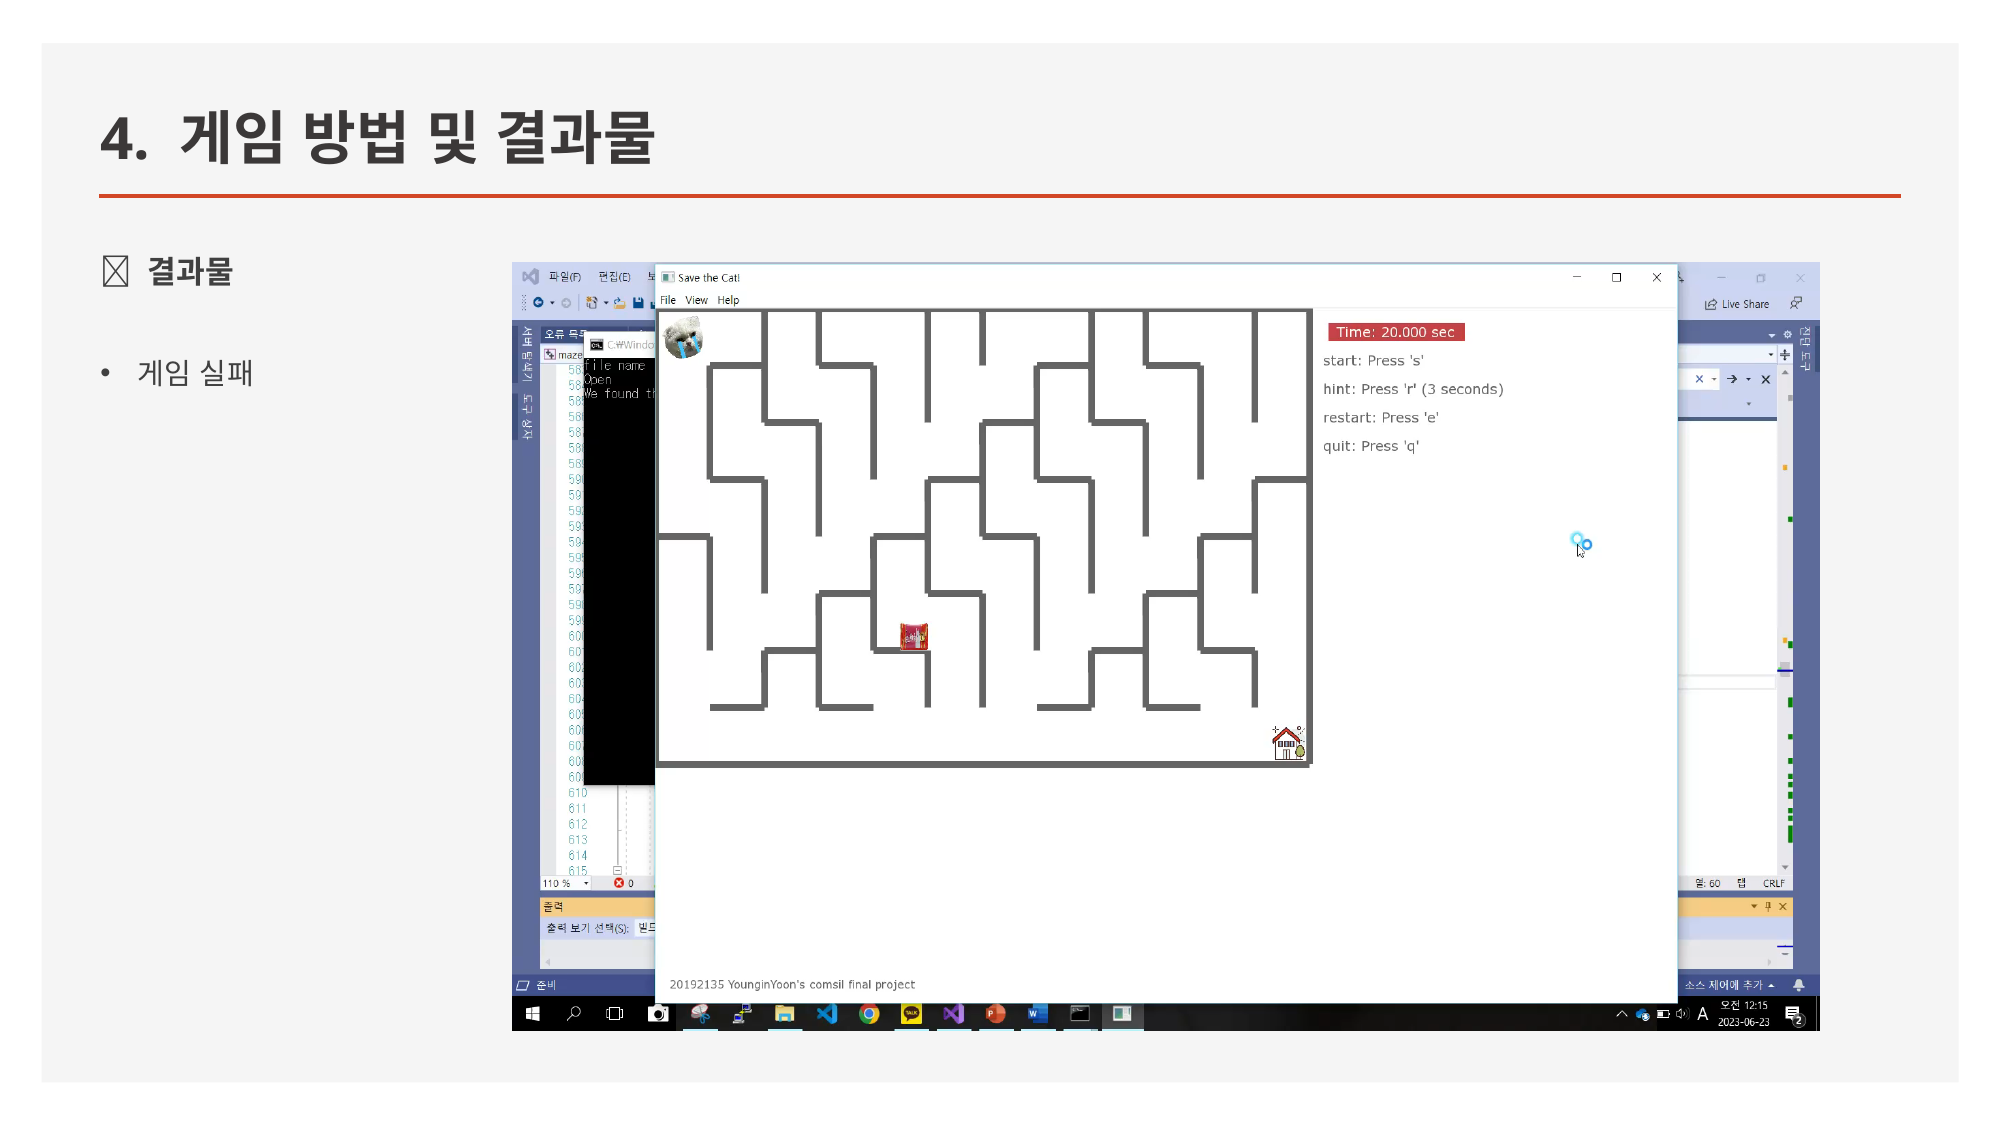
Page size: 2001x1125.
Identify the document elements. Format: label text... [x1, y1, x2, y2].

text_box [512, 261, 1821, 1032]
title 4. 게임 방법 및 결과물 [85, 73, 1214, 179]
text_box 🐾 결과물 게임 실패 [85, 244, 854, 892]
